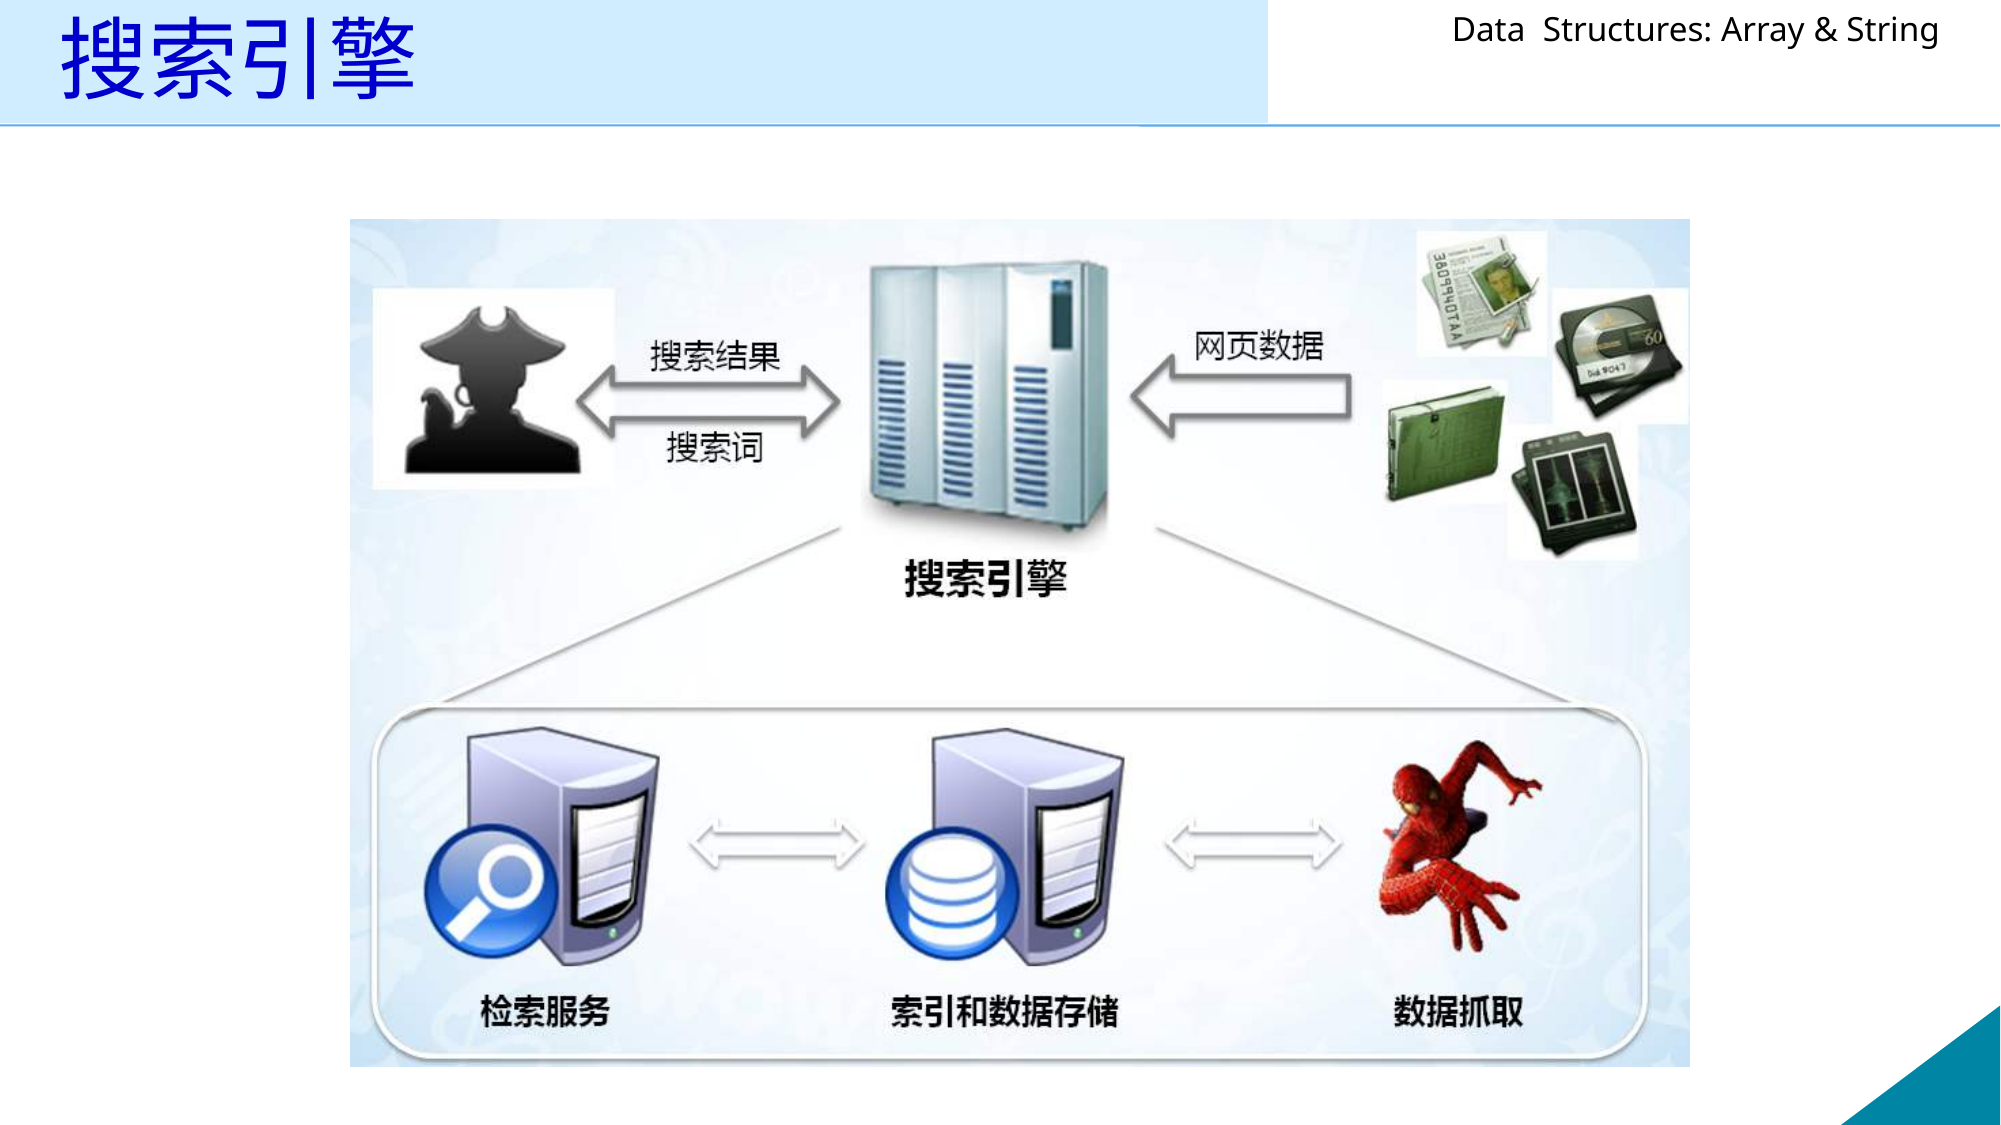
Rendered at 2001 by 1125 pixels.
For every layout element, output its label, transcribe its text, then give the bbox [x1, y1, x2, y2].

picture [350, 219, 1690, 1067]
title 搜索引擎 [43, 7, 1769, 121]
